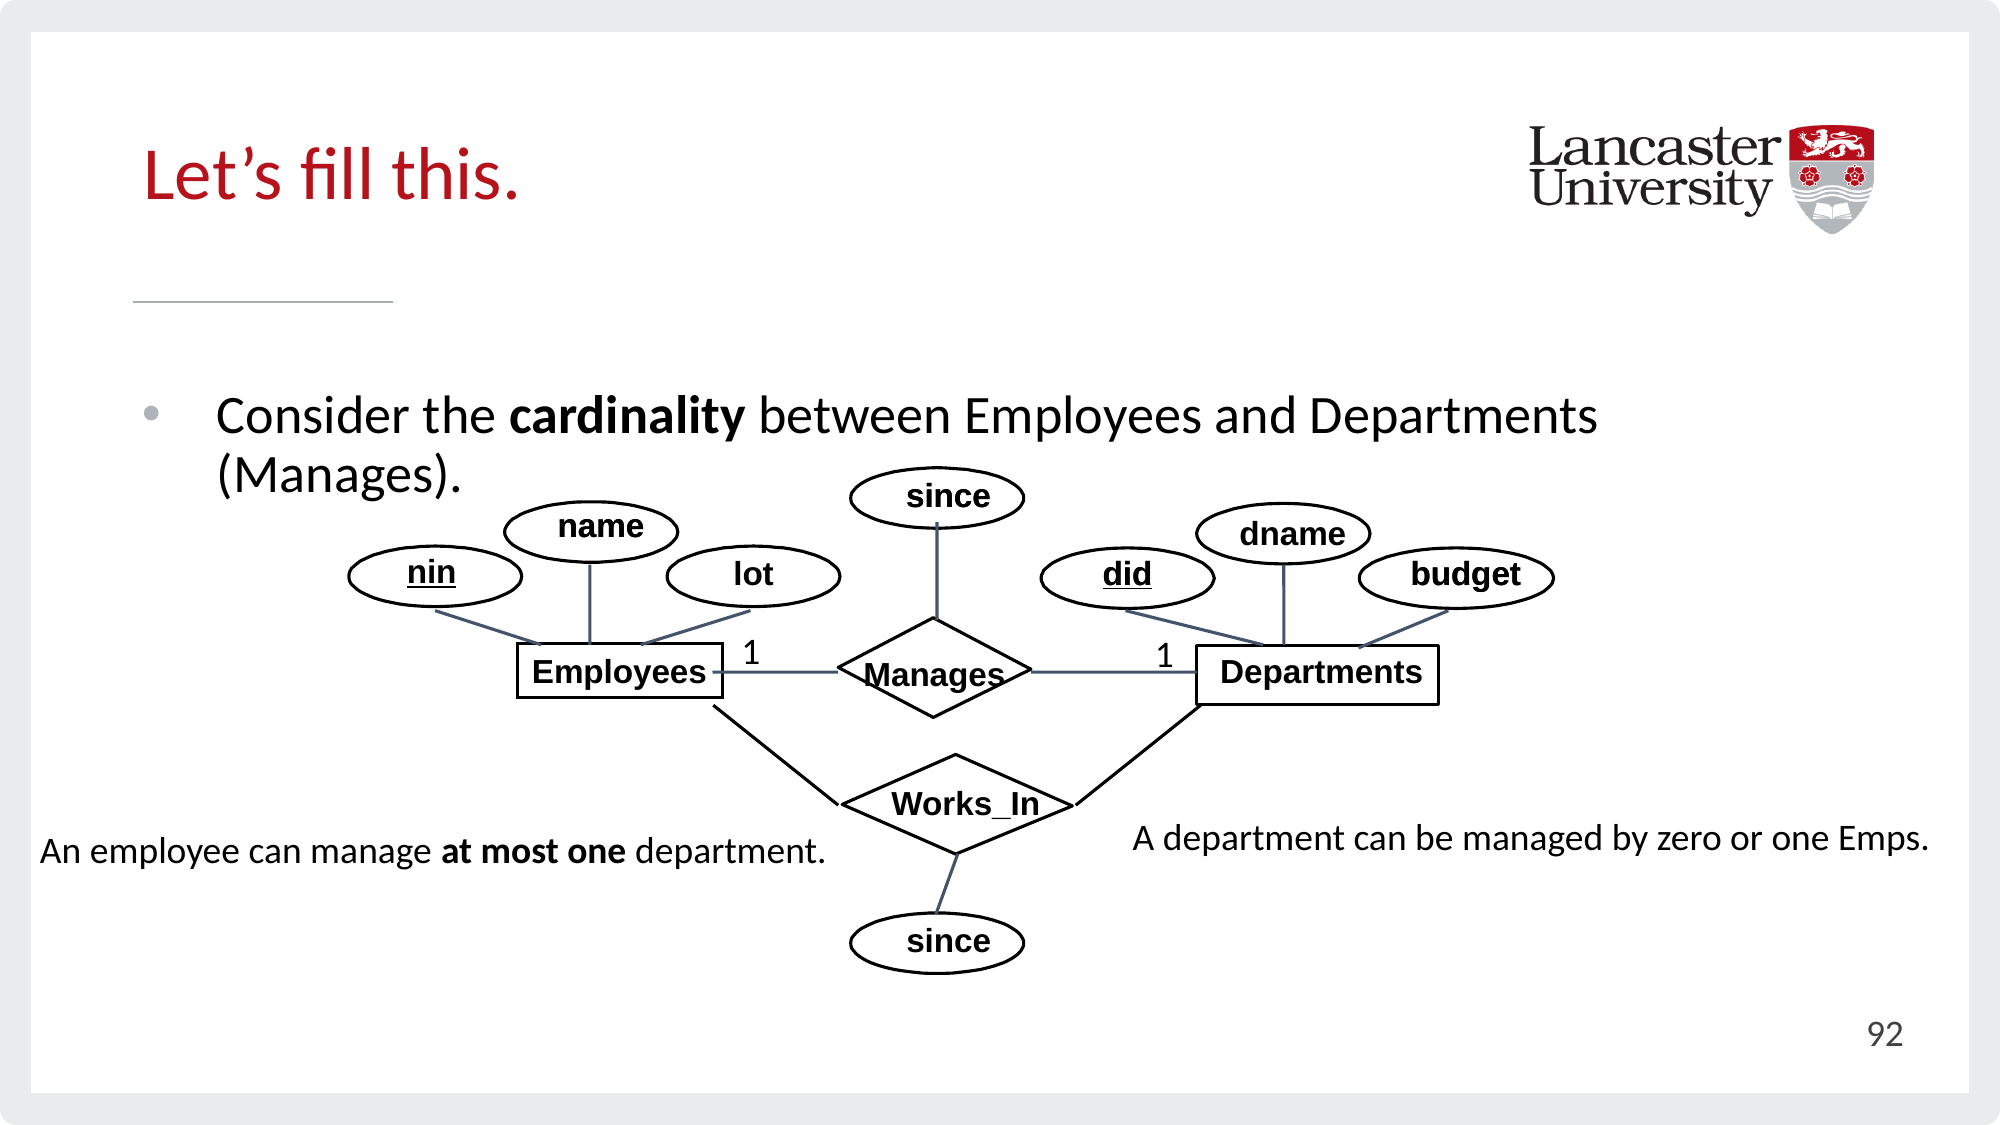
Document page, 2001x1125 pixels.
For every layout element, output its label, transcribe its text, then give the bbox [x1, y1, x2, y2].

text_box lot [718, 545, 789, 600]
text_box [504, 507, 656, 563]
text_box [902, 701, 967, 718]
text_box [850, 917, 991, 974]
title Let’s fill this. [128, 78, 1448, 279]
text_box [1362, 521, 1371, 547]
text_box [881, 617, 985, 645]
text_box [838, 662, 848, 673]
list Consider the cardinality between Employees and Departments (Manages). [126, 379, 1725, 1014]
text_box [1056, 798, 1073, 813]
text_box nin [392, 543, 472, 598]
text_box [1006, 479, 1024, 517]
text_box dname [1224, 504, 1362, 559]
text_box 1 [1139, 622, 1206, 683]
text_box [1021, 663, 1031, 675]
text_box An employee can manage at most one department. [25, 818, 842, 923]
text_box Works_In [876, 774, 1056, 830]
text_box A department can be managed by zero or one Emps. [1117, 805, 1946, 911]
text_box [911, 754, 1001, 774]
text_box [900, 830, 1015, 855]
text_box did [1087, 545, 1168, 600]
text_box since [891, 911, 1007, 967]
text_box since [891, 466, 1006, 521]
text_box Departments [1205, 642, 1439, 698]
text_box [1359, 554, 1524, 609]
text_box [1537, 561, 1554, 595]
text_box [660, 513, 678, 551]
text_box [1196, 683, 1439, 705]
text_box [1041, 551, 1215, 609]
text_box 1 [726, 619, 793, 680]
text_box budget [1395, 545, 1537, 600]
text_box [348, 548, 522, 607]
text_box name [542, 497, 660, 552]
text_box [667, 548, 841, 607]
slide_number 92 [1468, 1001, 1919, 1061]
text_box [504, 644, 710, 699]
text_box [1236, 559, 1331, 564]
text_box Manages [848, 645, 1021, 701]
text_box [850, 472, 994, 529]
text_box [842, 789, 876, 820]
text_box Employees [517, 643, 723, 698]
text_box [1007, 925, 1024, 962]
text_box [1196, 511, 1224, 556]
